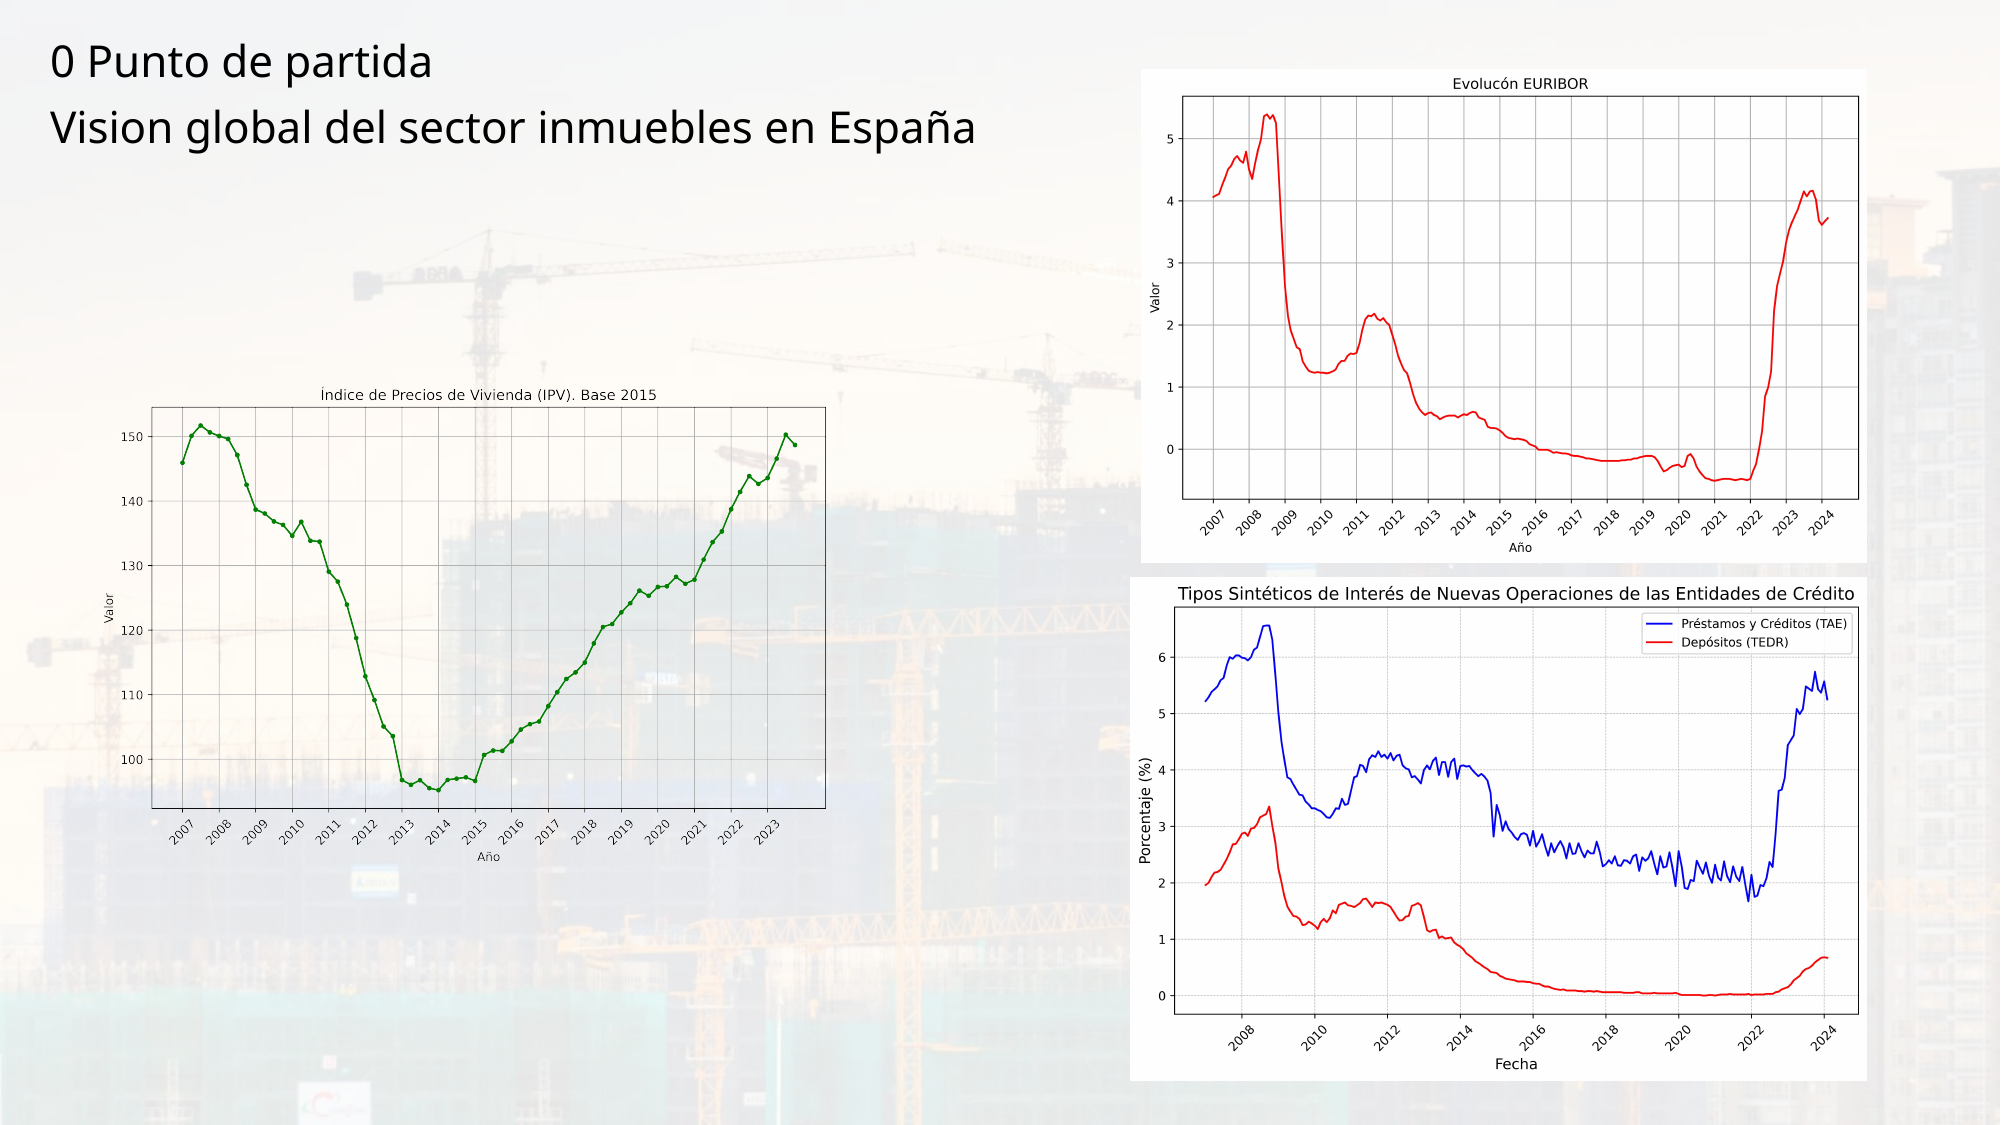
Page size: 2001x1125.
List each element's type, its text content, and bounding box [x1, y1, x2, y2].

picture [1130, 577, 1868, 1082]
picture [95, 379, 834, 872]
picture [1141, 69, 1868, 563]
subtitle 0 Punto de partida Vision global del sector inmuebles en España [34, 32, 1752, 161]
